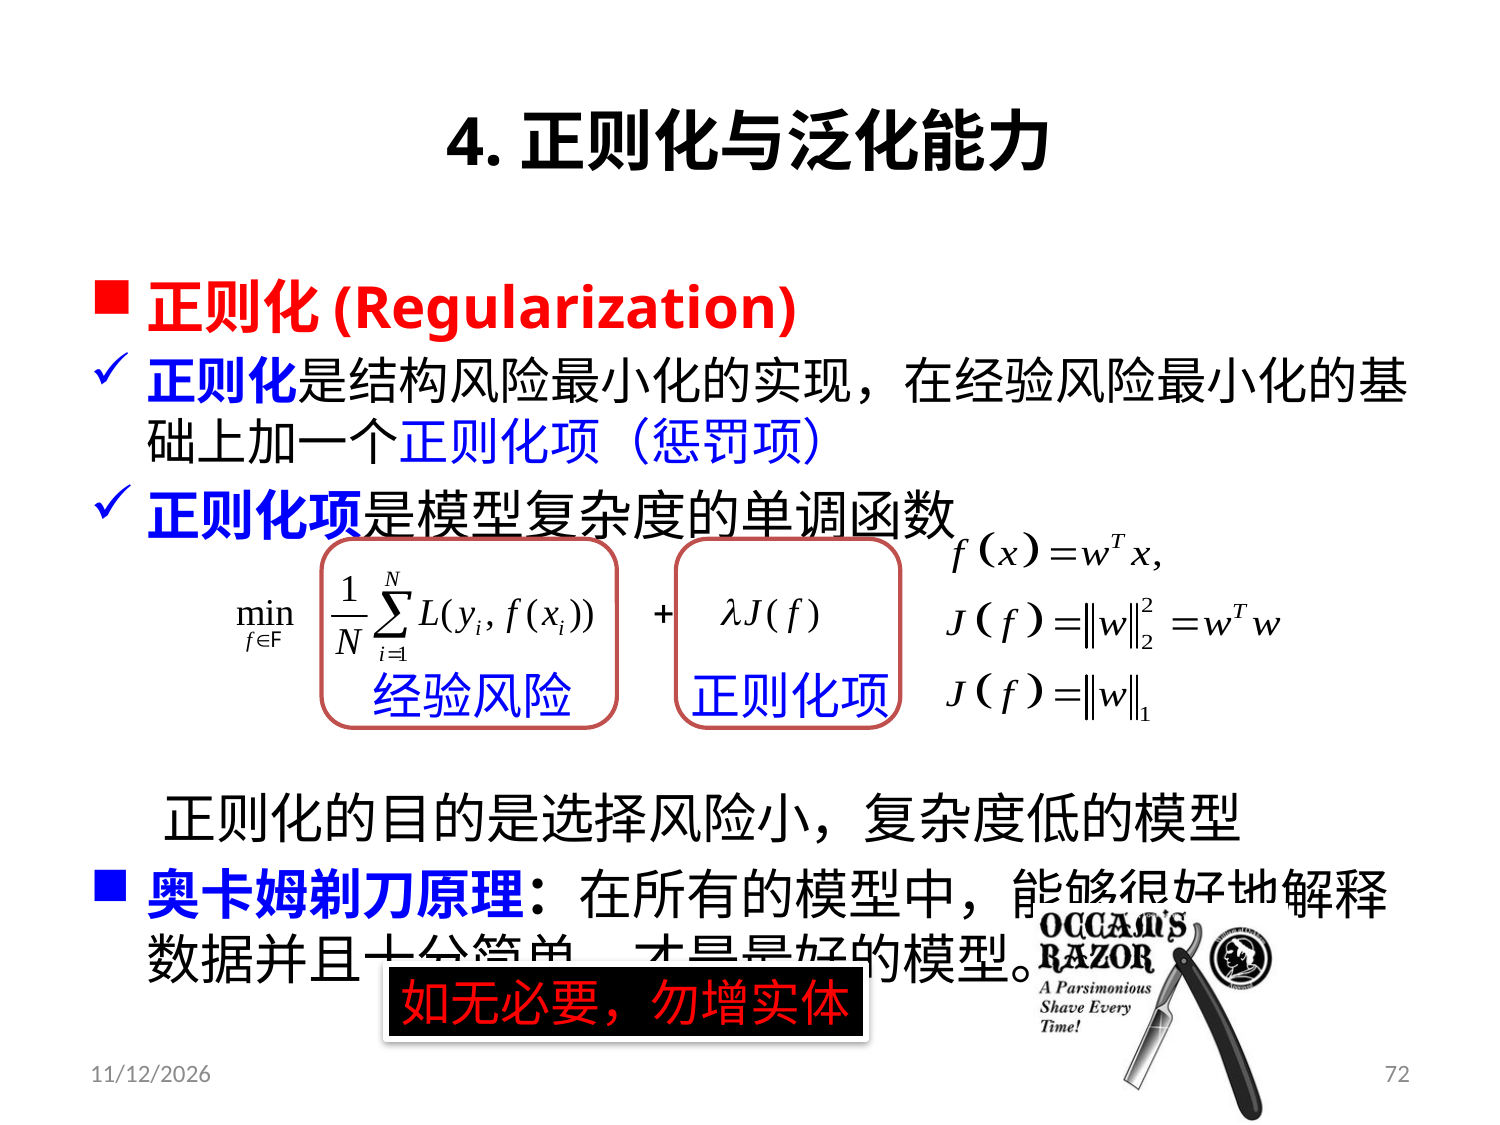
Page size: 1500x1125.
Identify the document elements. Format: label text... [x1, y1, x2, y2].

picture [1033, 903, 1288, 1125]
text_box 正则化项 [675, 656, 930, 732]
title 4.正则化与泛化能力 [75, 45, 1425, 233]
list 正则化(Regularization) 正则化是结构风险最小化的实现，在经验风险最小化的基础上加一个正则化项（惩罚项） 正则化项是模型复杂度的单调函数 正则化的目的是选择风险小，复杂度低的模型 奥卡姆剃刀原理：在所有的模型中，能够很好地解释数据并且十分简单，才是最好的模型。 [75, 262, 1425, 1005]
text_box [321, 536, 618, 560]
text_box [935, 523, 1291, 733]
text_box 如无必要，勿增实体 [383, 961, 869, 1042]
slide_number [75, 1042, 425, 1103]
slide_number 72 [1292, 1042, 1425, 1103]
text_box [229, 562, 827, 671]
text_box 经验风险 [358, 678, 588, 732]
text_box [588, 678, 619, 730]
text_box [675, 536, 903, 656]
text_box [319, 678, 358, 730]
